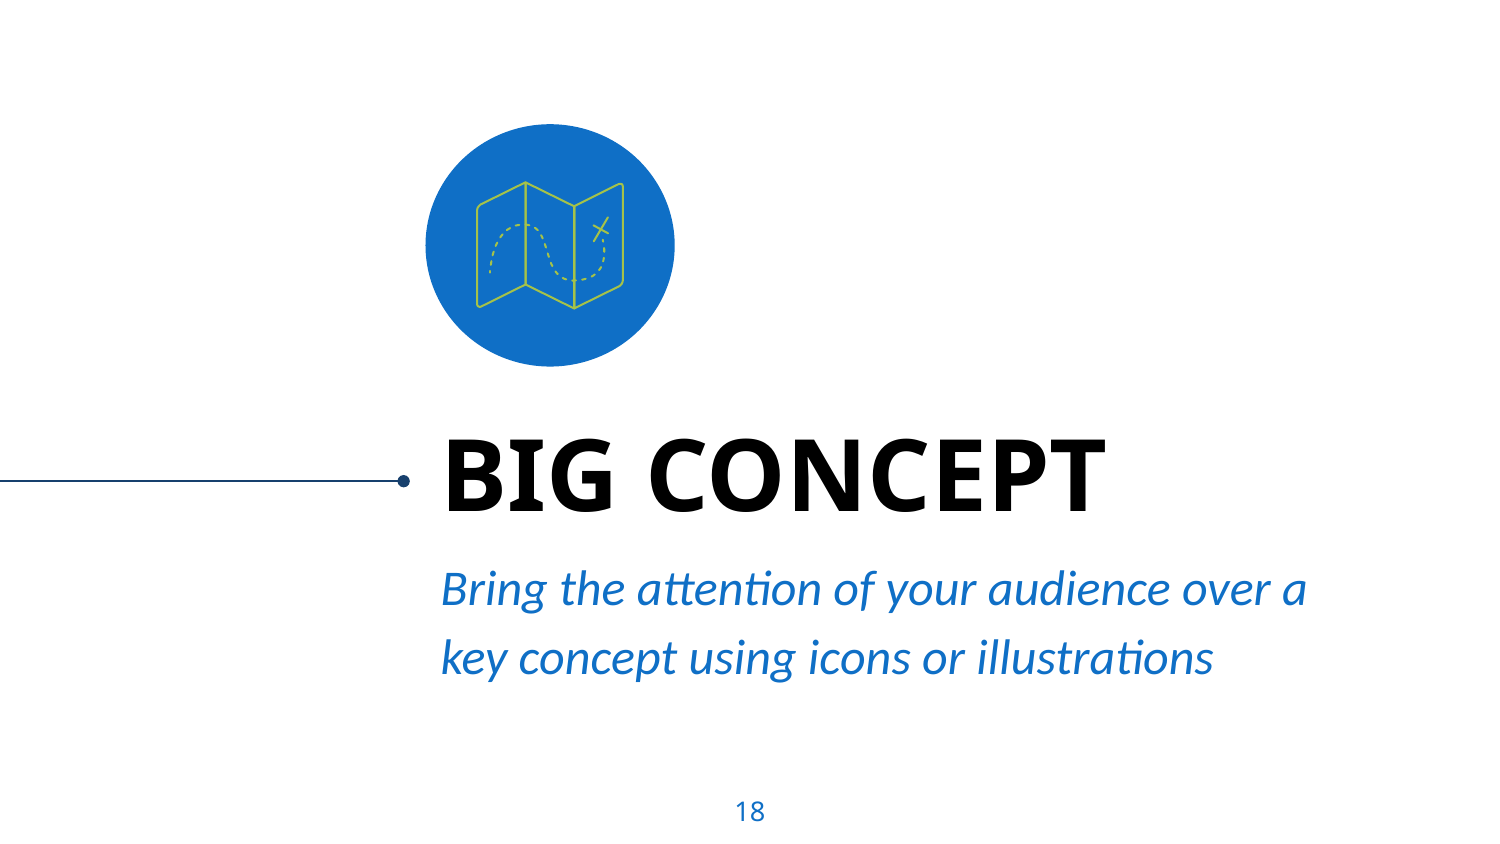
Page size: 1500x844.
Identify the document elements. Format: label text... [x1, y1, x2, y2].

subtitle Bring the attention of your audience over a key concept using icons or illustrations [425, 531, 1388, 721]
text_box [477, 181, 624, 309]
text_box [425, 124, 675, 367]
title BIG CONCEPT [425, 401, 1388, 531]
slide_number 18 [705, 779, 795, 844]
